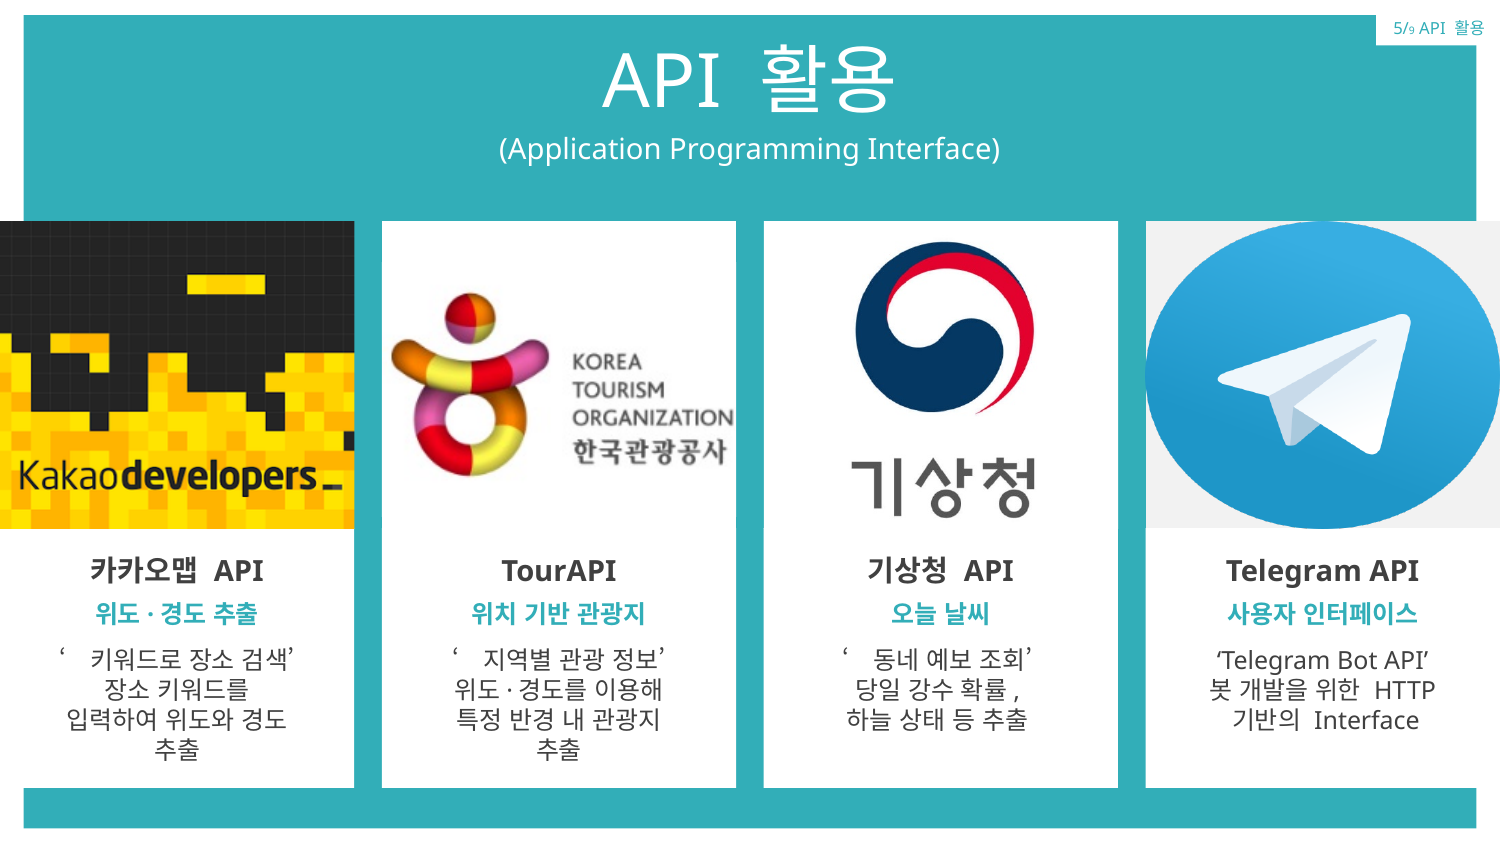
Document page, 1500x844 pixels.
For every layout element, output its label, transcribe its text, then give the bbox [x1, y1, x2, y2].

picture [763, 220, 1119, 529]
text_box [422, 549, 696, 744]
picture [1145, 220, 1500, 529]
list (Application Programming Interface) [0, 124, 1500, 172]
list API 활용 [0, 29, 1500, 124]
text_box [41, 549, 314, 744]
text_box 5/9 API 활용 [1376, 10, 1500, 46]
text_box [1186, 549, 1459, 744]
picture [0, 220, 355, 529]
picture [381, 220, 737, 529]
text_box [804, 549, 1077, 744]
